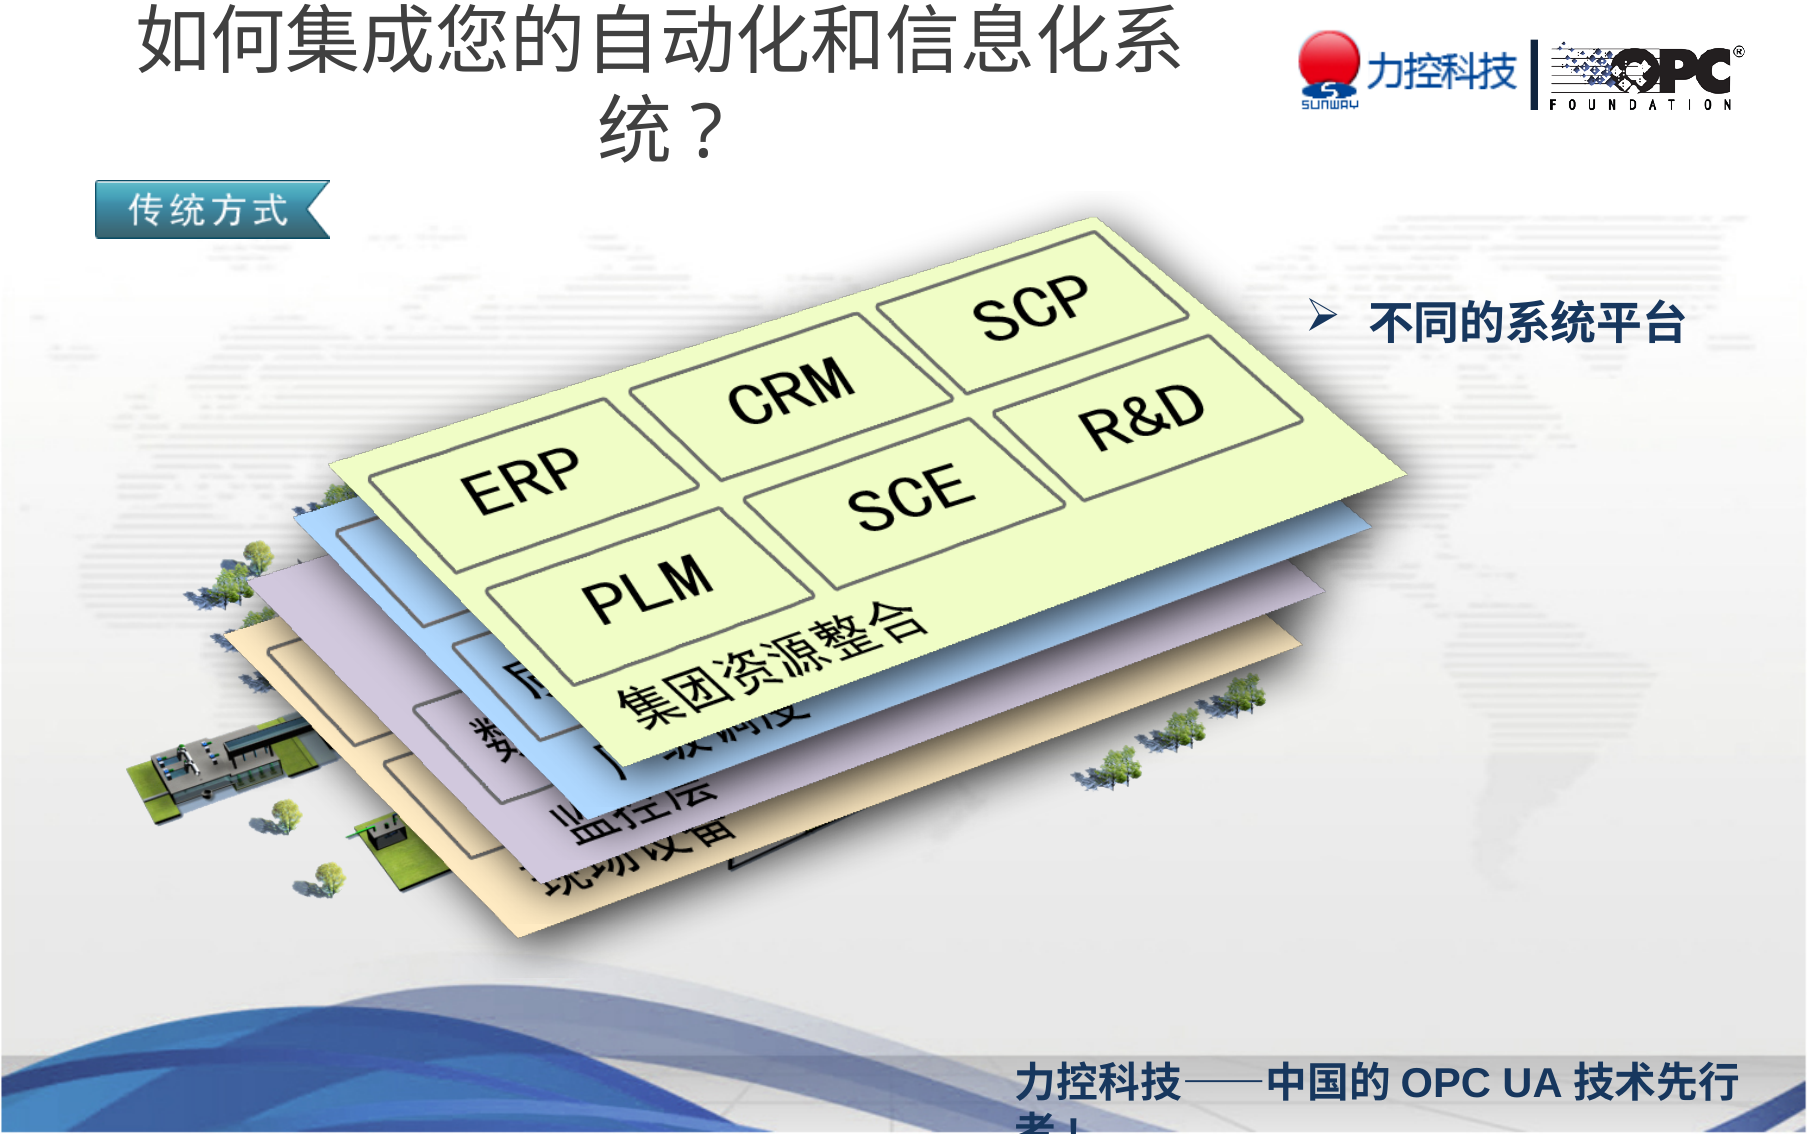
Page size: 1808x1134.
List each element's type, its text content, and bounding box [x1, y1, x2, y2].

picture [0, 1, 1808, 1134]
text_box 如何集成您的自动化和信息化系统? [59, 35, 1261, 130]
text_box 不同的系统平台 [1494, 285, 1783, 368]
